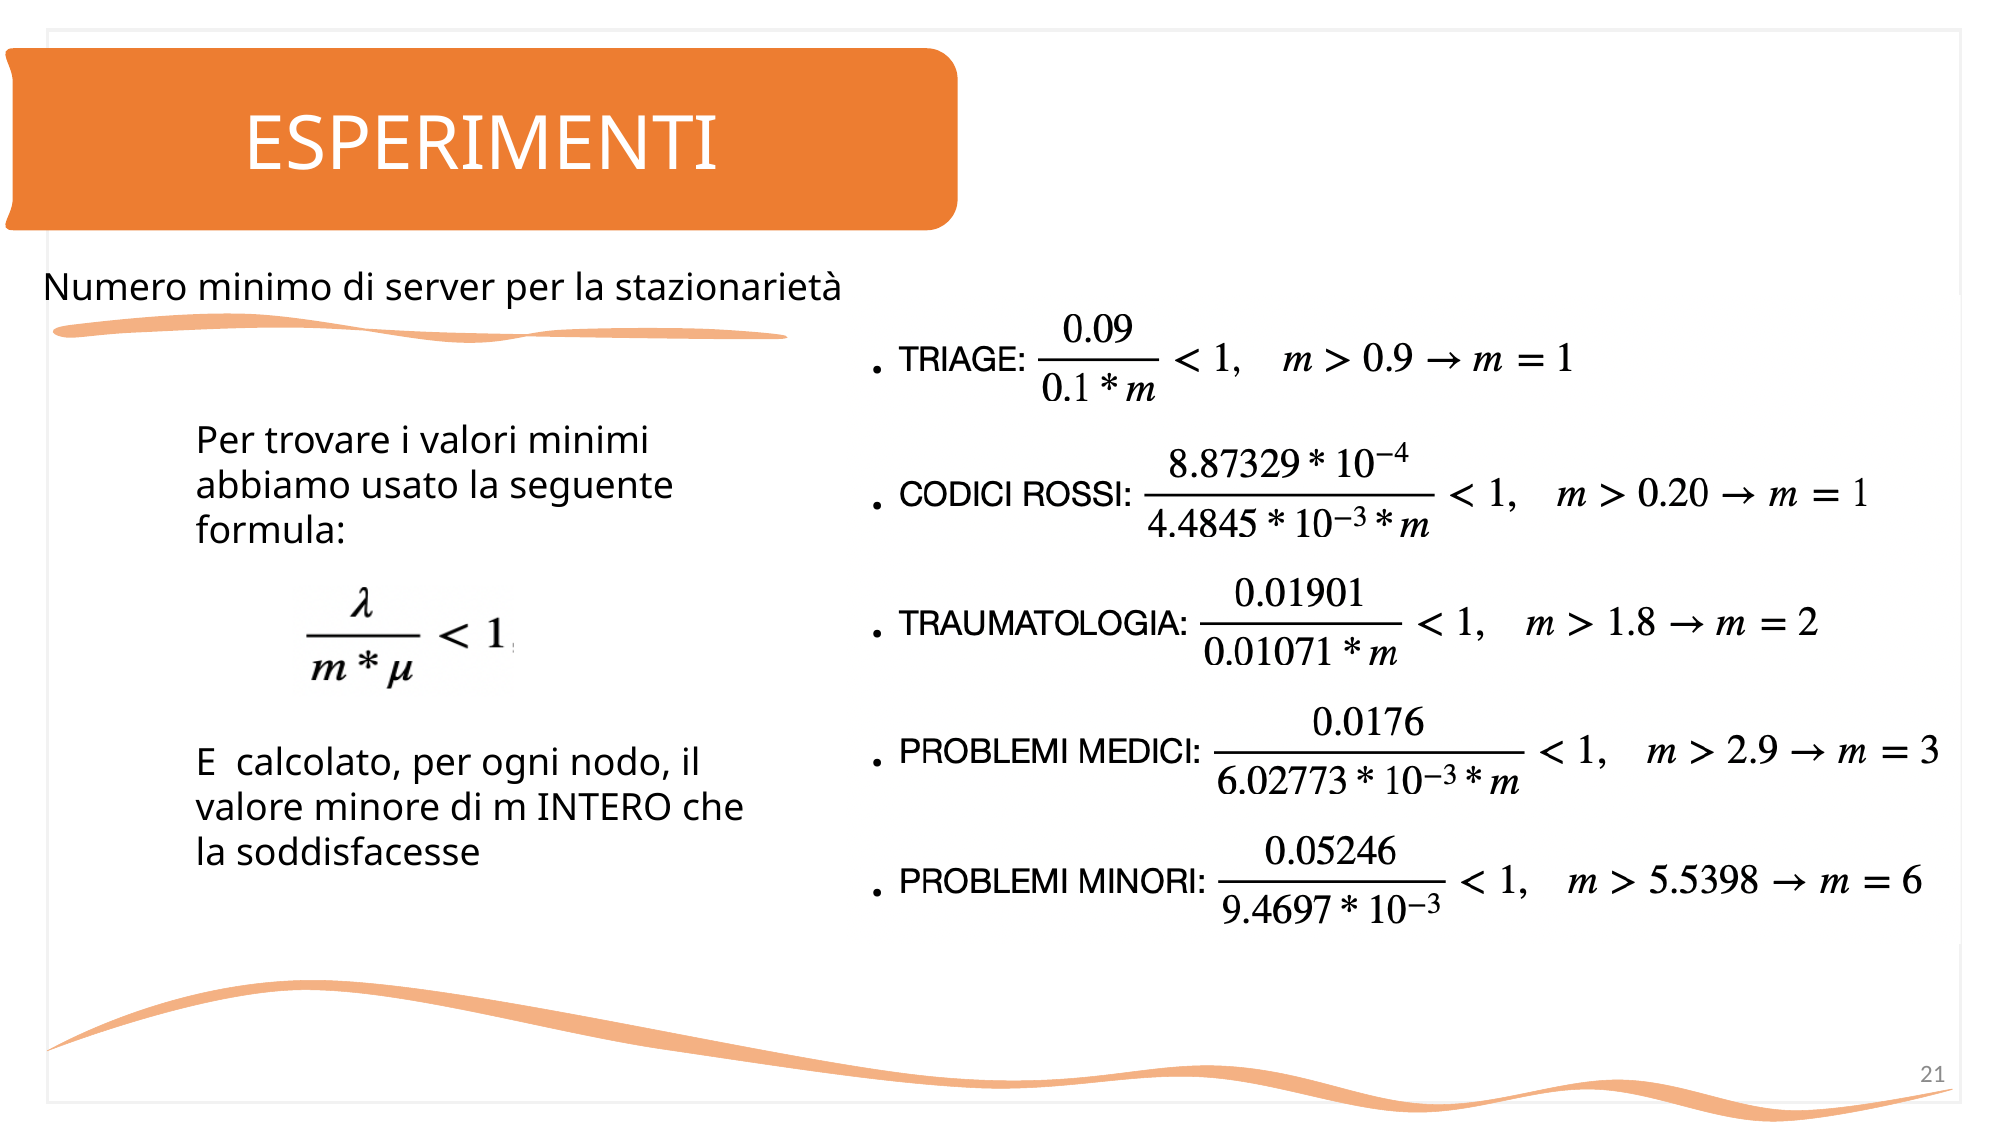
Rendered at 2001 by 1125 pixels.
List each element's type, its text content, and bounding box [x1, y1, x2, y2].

text_box Per trovare i valori minimi abbiamo usato la seguente formula: [180, 408, 763, 559]
picture [292, 585, 514, 697]
text_box [46, 29, 1962, 1104]
picture [846, 295, 1961, 944]
slide_number 21 [1510, 1042, 1961, 1103]
text_box [52, 316, 788, 343]
text_box Numero minimo di server per la stazionarietà [27, 255, 868, 316]
text_box E calcolato, per ogni nodo, il valore minore di m INTERO che la soddisfacesse [180, 730, 763, 881]
text_box ESPERIMENTI [5, 48, 958, 231]
text_box [46, 979, 1954, 1123]
